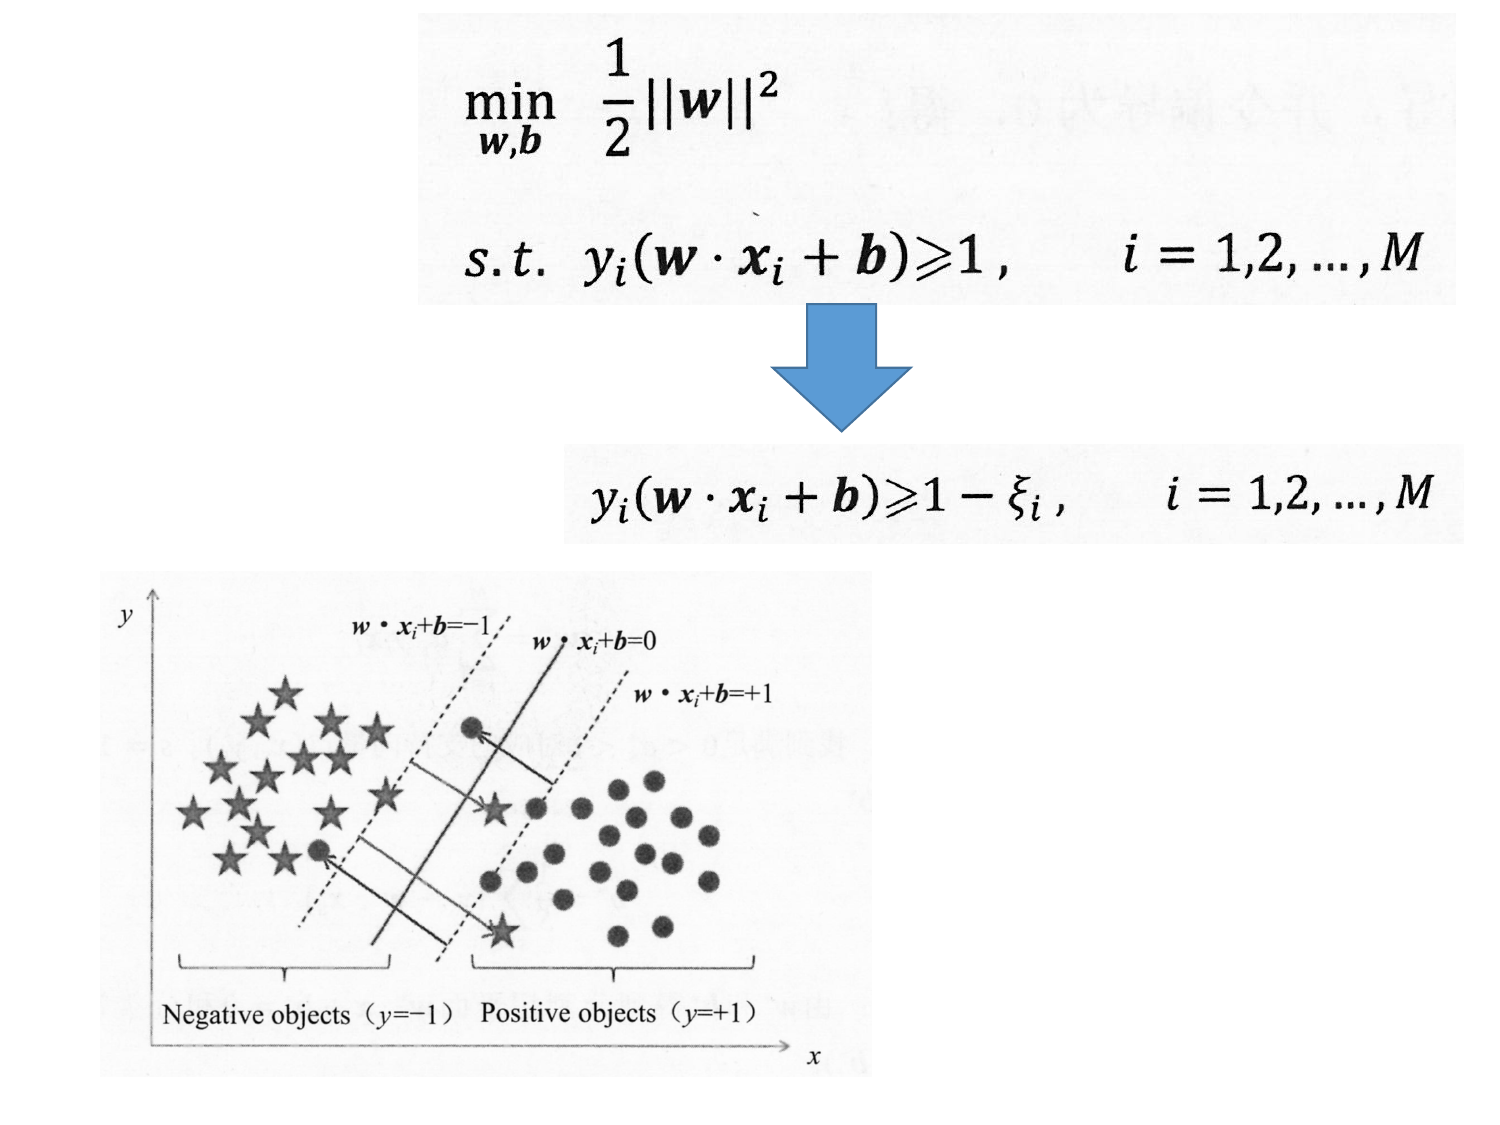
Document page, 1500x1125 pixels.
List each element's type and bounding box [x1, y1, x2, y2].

text_box [770, 305, 914, 433]
picture [100, 571, 872, 1077]
picture [564, 444, 1464, 544]
picture [418, 13, 1456, 305]
